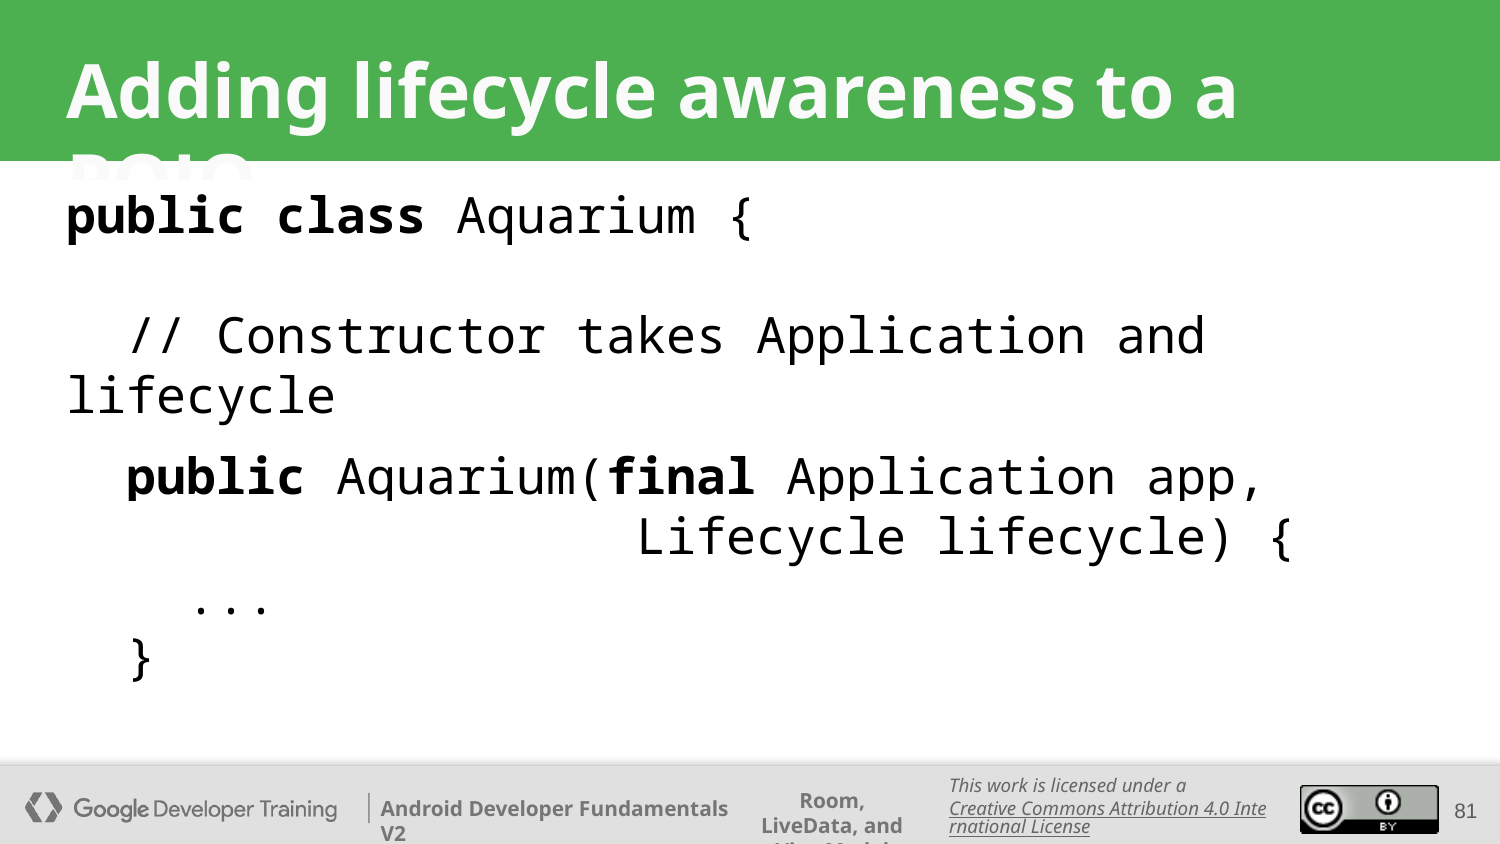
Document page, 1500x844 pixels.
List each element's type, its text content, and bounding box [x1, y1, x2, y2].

picture [0, 161, 1500, 844]
slide_number ‹#› [1402, 777, 1493, 842]
list public class Aquarium { // Constructor takes Application and lifecycle public Aquarium(final Application app, Lifecycle lifecycle) { ... } [51, 168, 1500, 735]
title Adding lifecycle awareness to a POJO [51, 28, 1449, 122]
